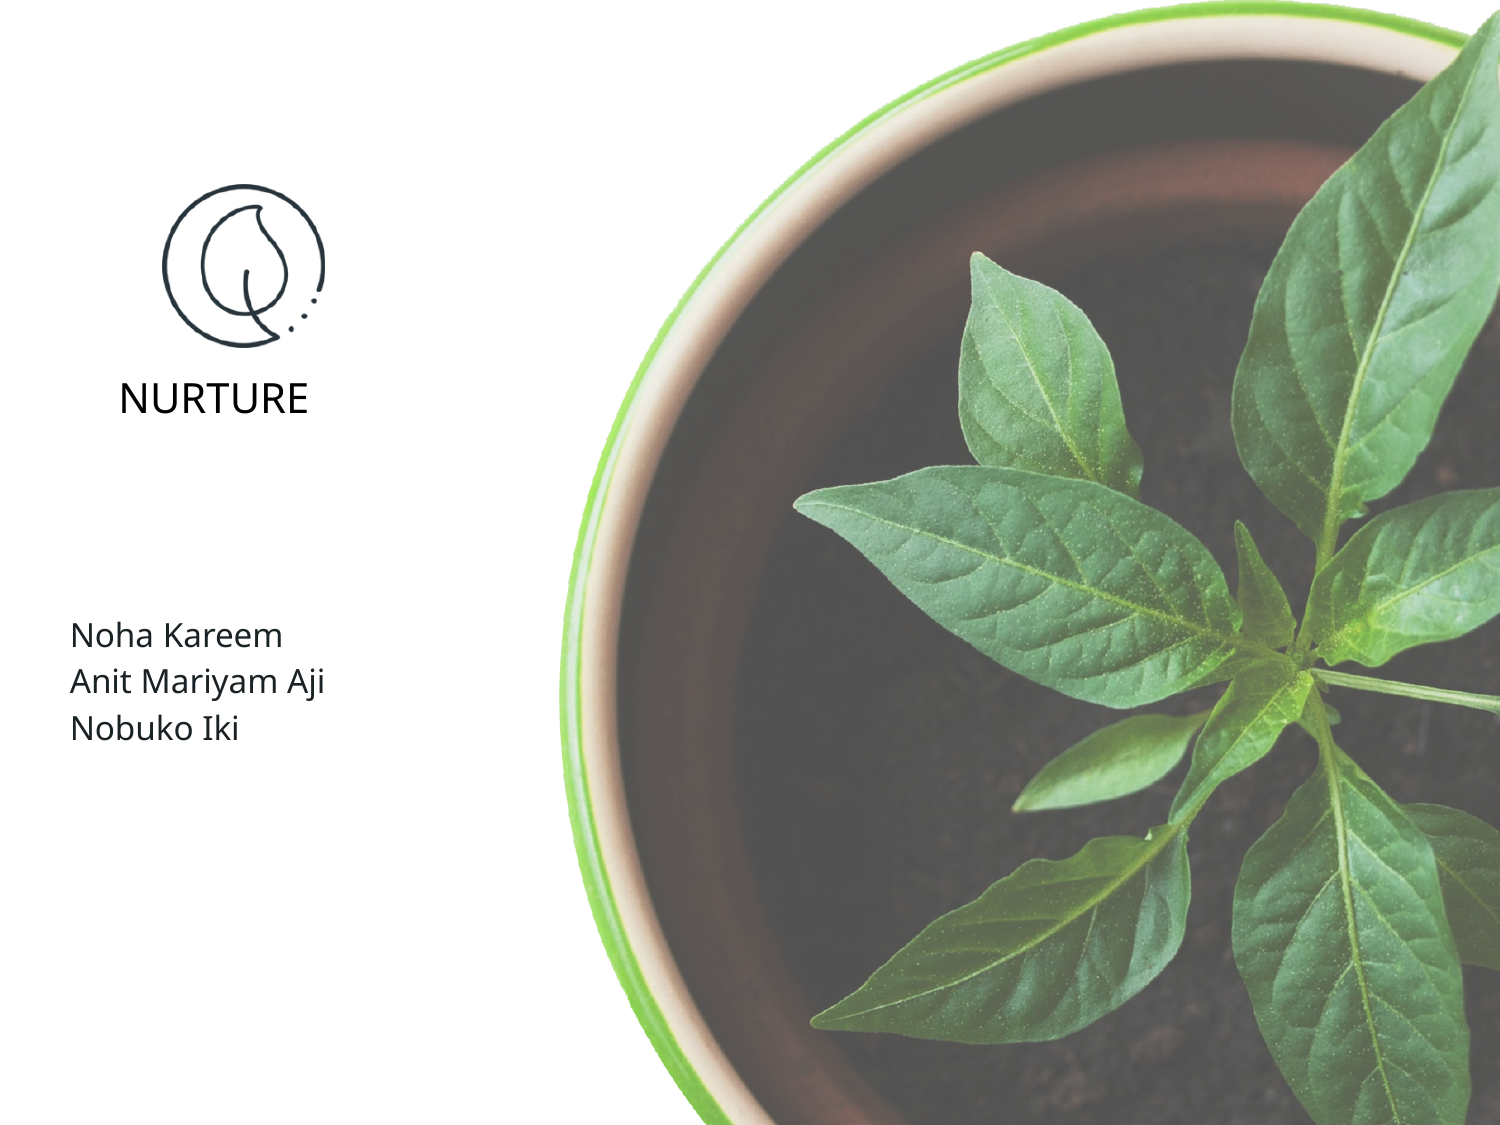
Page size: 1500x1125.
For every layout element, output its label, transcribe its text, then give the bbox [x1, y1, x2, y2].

picture [162, 184, 325, 349]
picture [559, 0, 1500, 1125]
title NURTURE [103, 322, 357, 471]
subtitle Noha Kareem Anit Mariyam Aji Nobuko Iki [54, 606, 477, 767]
